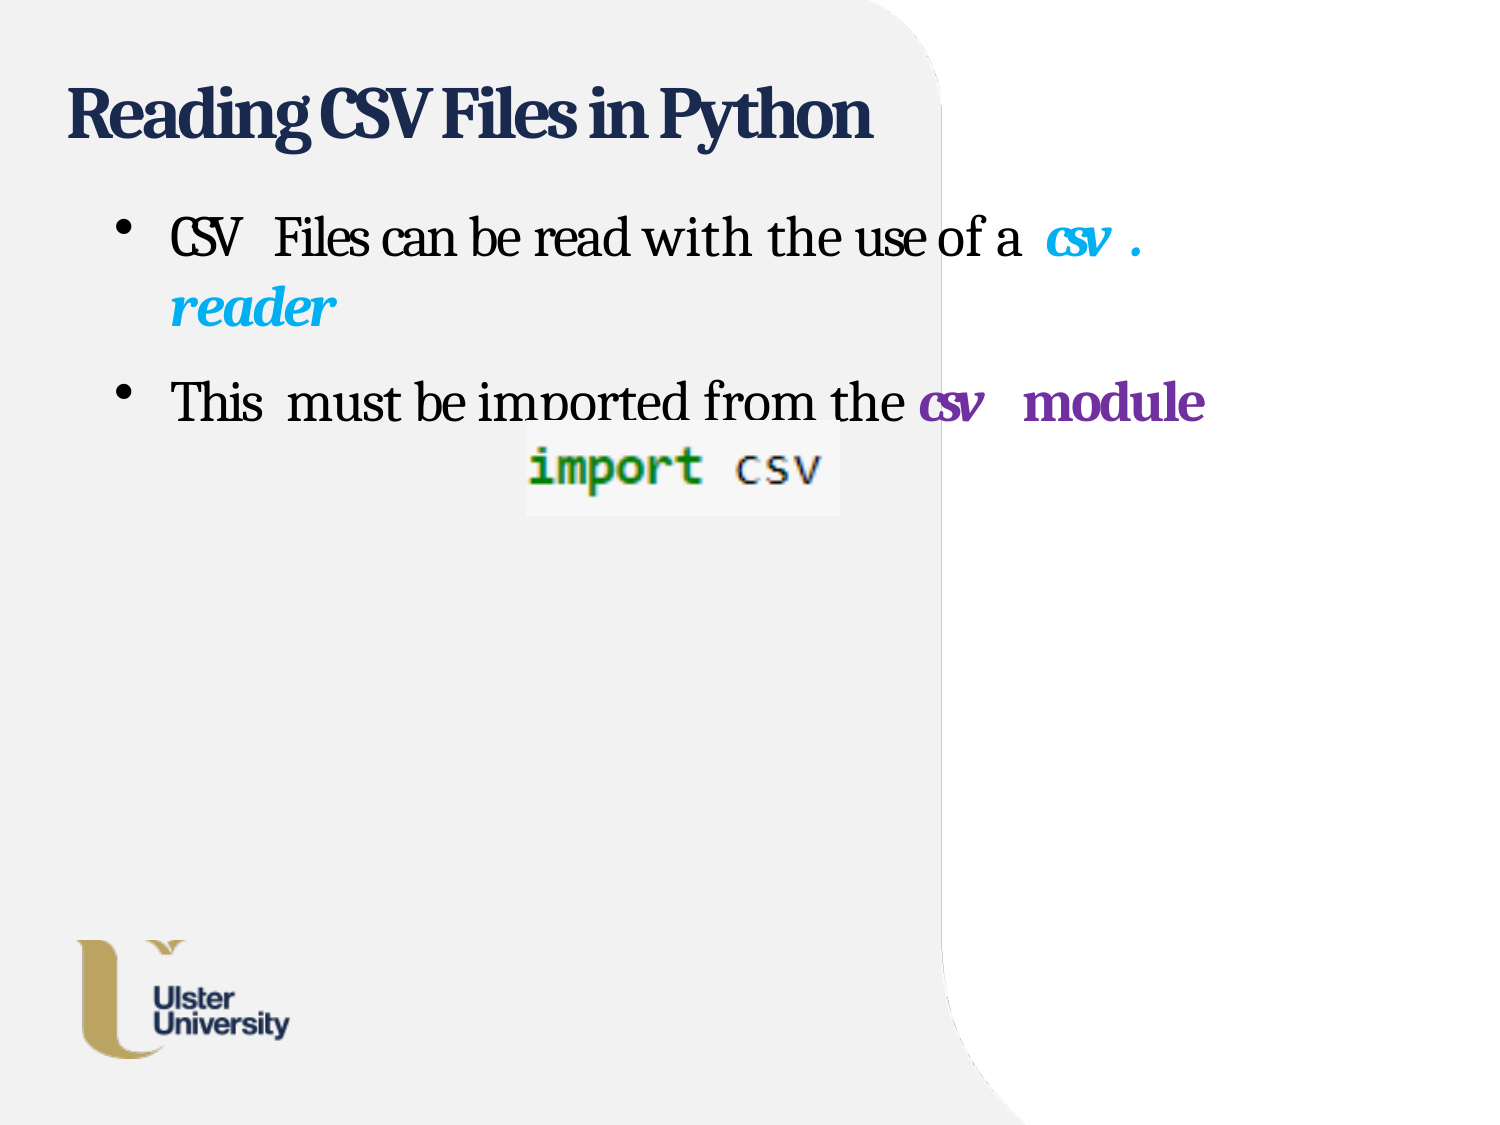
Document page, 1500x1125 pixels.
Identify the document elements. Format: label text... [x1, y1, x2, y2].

picture [0, 0, 1026, 1125]
title Reading CSV Files in Python [64, 12, 987, 203]
text_box CSV Files can be read with the use of a csv . reader This must be imported from the csv module [112, 184, 1317, 434]
text_box [526, 420, 841, 516]
